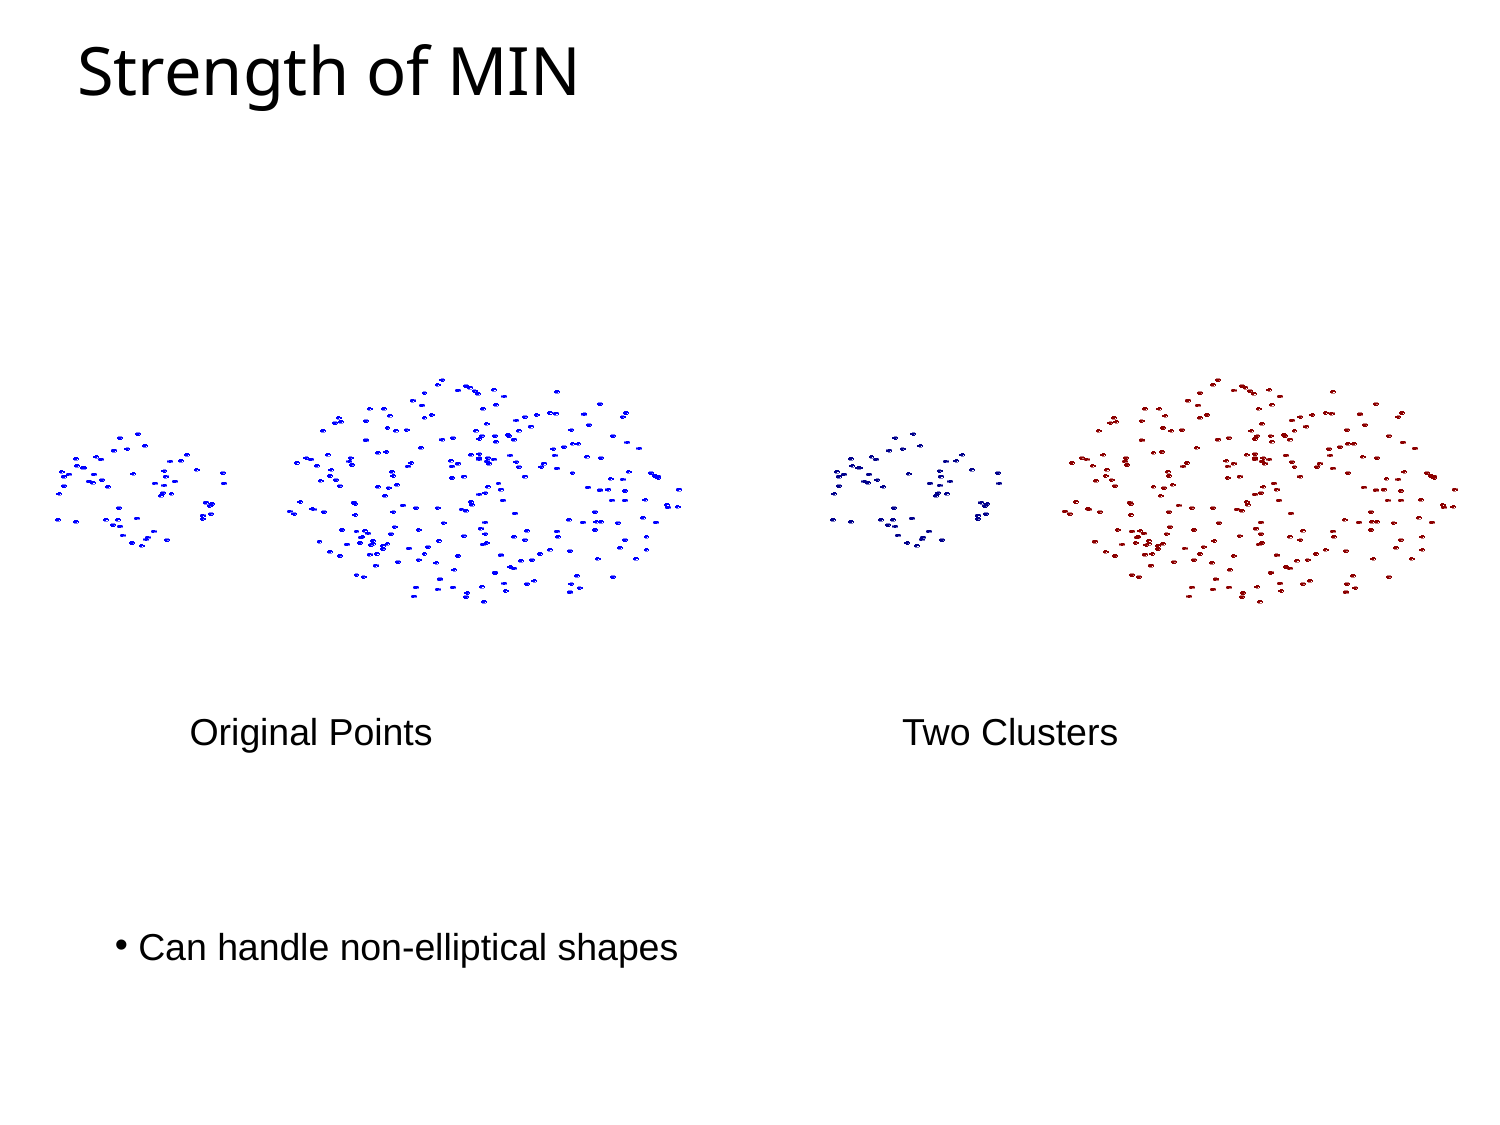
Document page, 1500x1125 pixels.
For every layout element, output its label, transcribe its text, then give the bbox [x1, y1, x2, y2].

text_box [799, 324, 1474, 761]
text_box Original Points [174, 699, 650, 761]
text_box Strength of MIN [62, 24, 1421, 116]
picture [24, 324, 712, 669]
text_box Can handle non-elliptical shapes [99, 914, 1138, 976]
